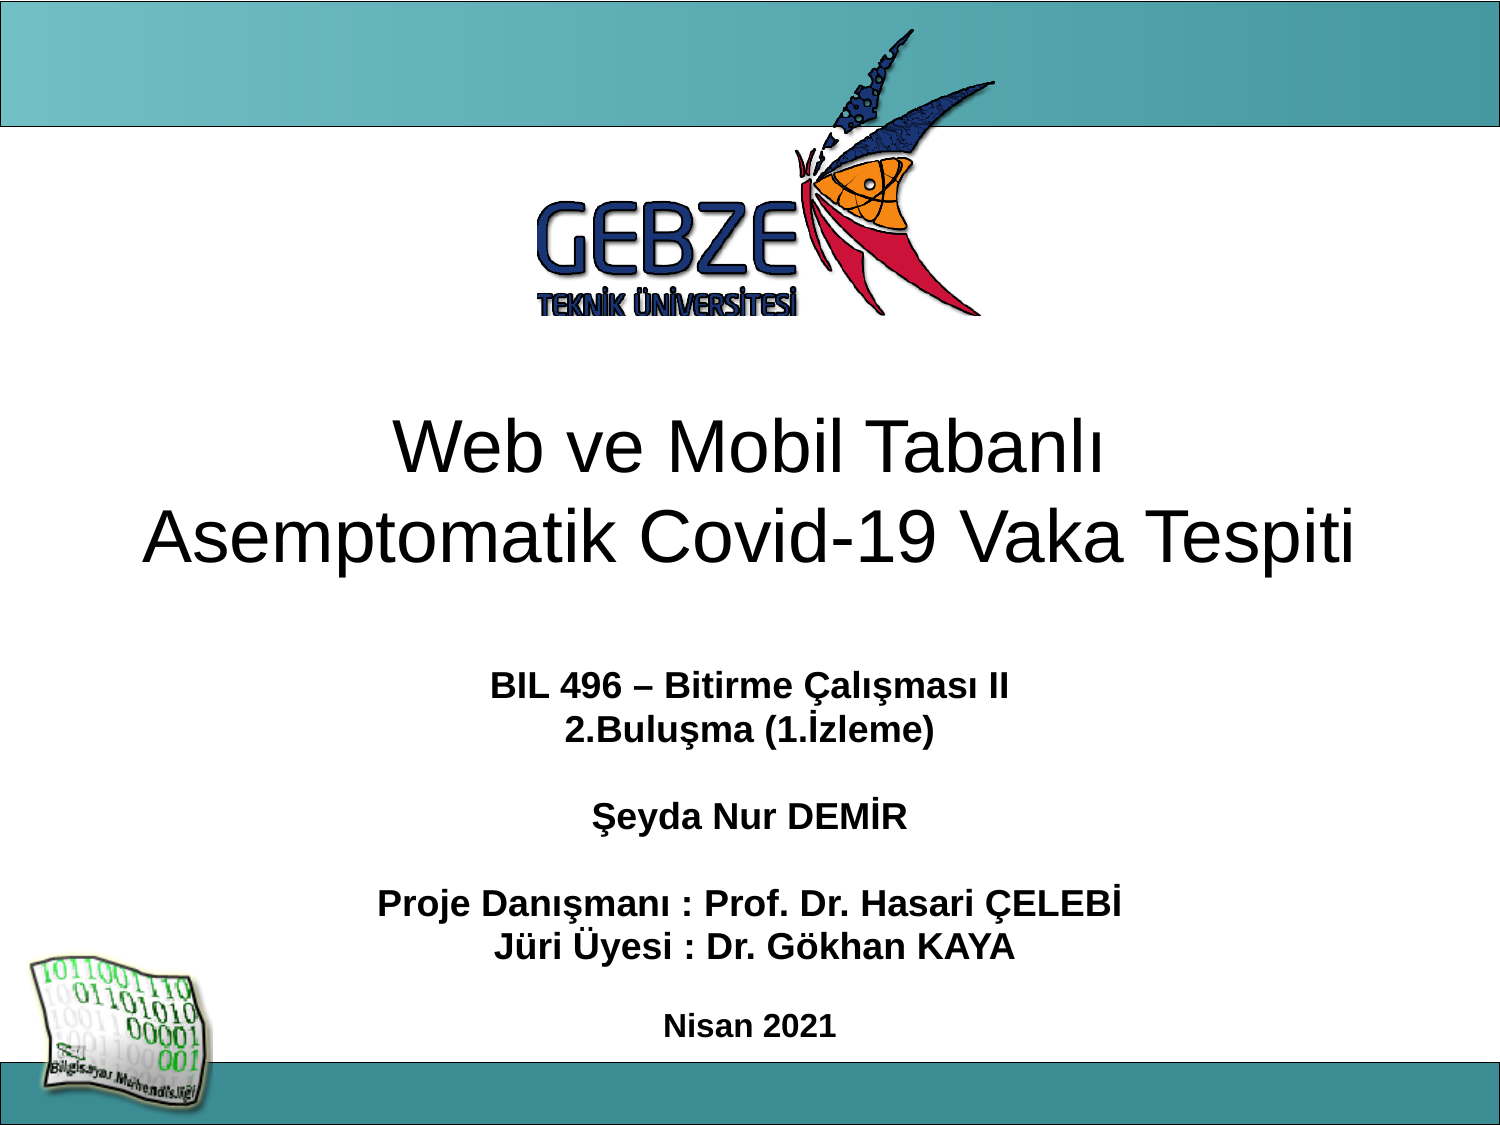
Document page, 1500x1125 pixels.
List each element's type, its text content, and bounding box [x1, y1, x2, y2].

title Web ve Mobil Tabanlı Asemptomatik Covid-19 Vaka Tespiti [0, 362, 1500, 613]
picture [537, 29, 995, 316]
picture [24, 1063, 213, 1125]
subtitle BIL 496 – Bitirme Çalışması II 2.Buluşma (1.İzleme) Şeyda Nur DEMİR Proje Danışmanı : Prof. Dr. Hasari ÇELEBİ Jüri Üyesi : Dr. Gökhan KAYA Nisan 2021 [0, 662, 1500, 1063]
